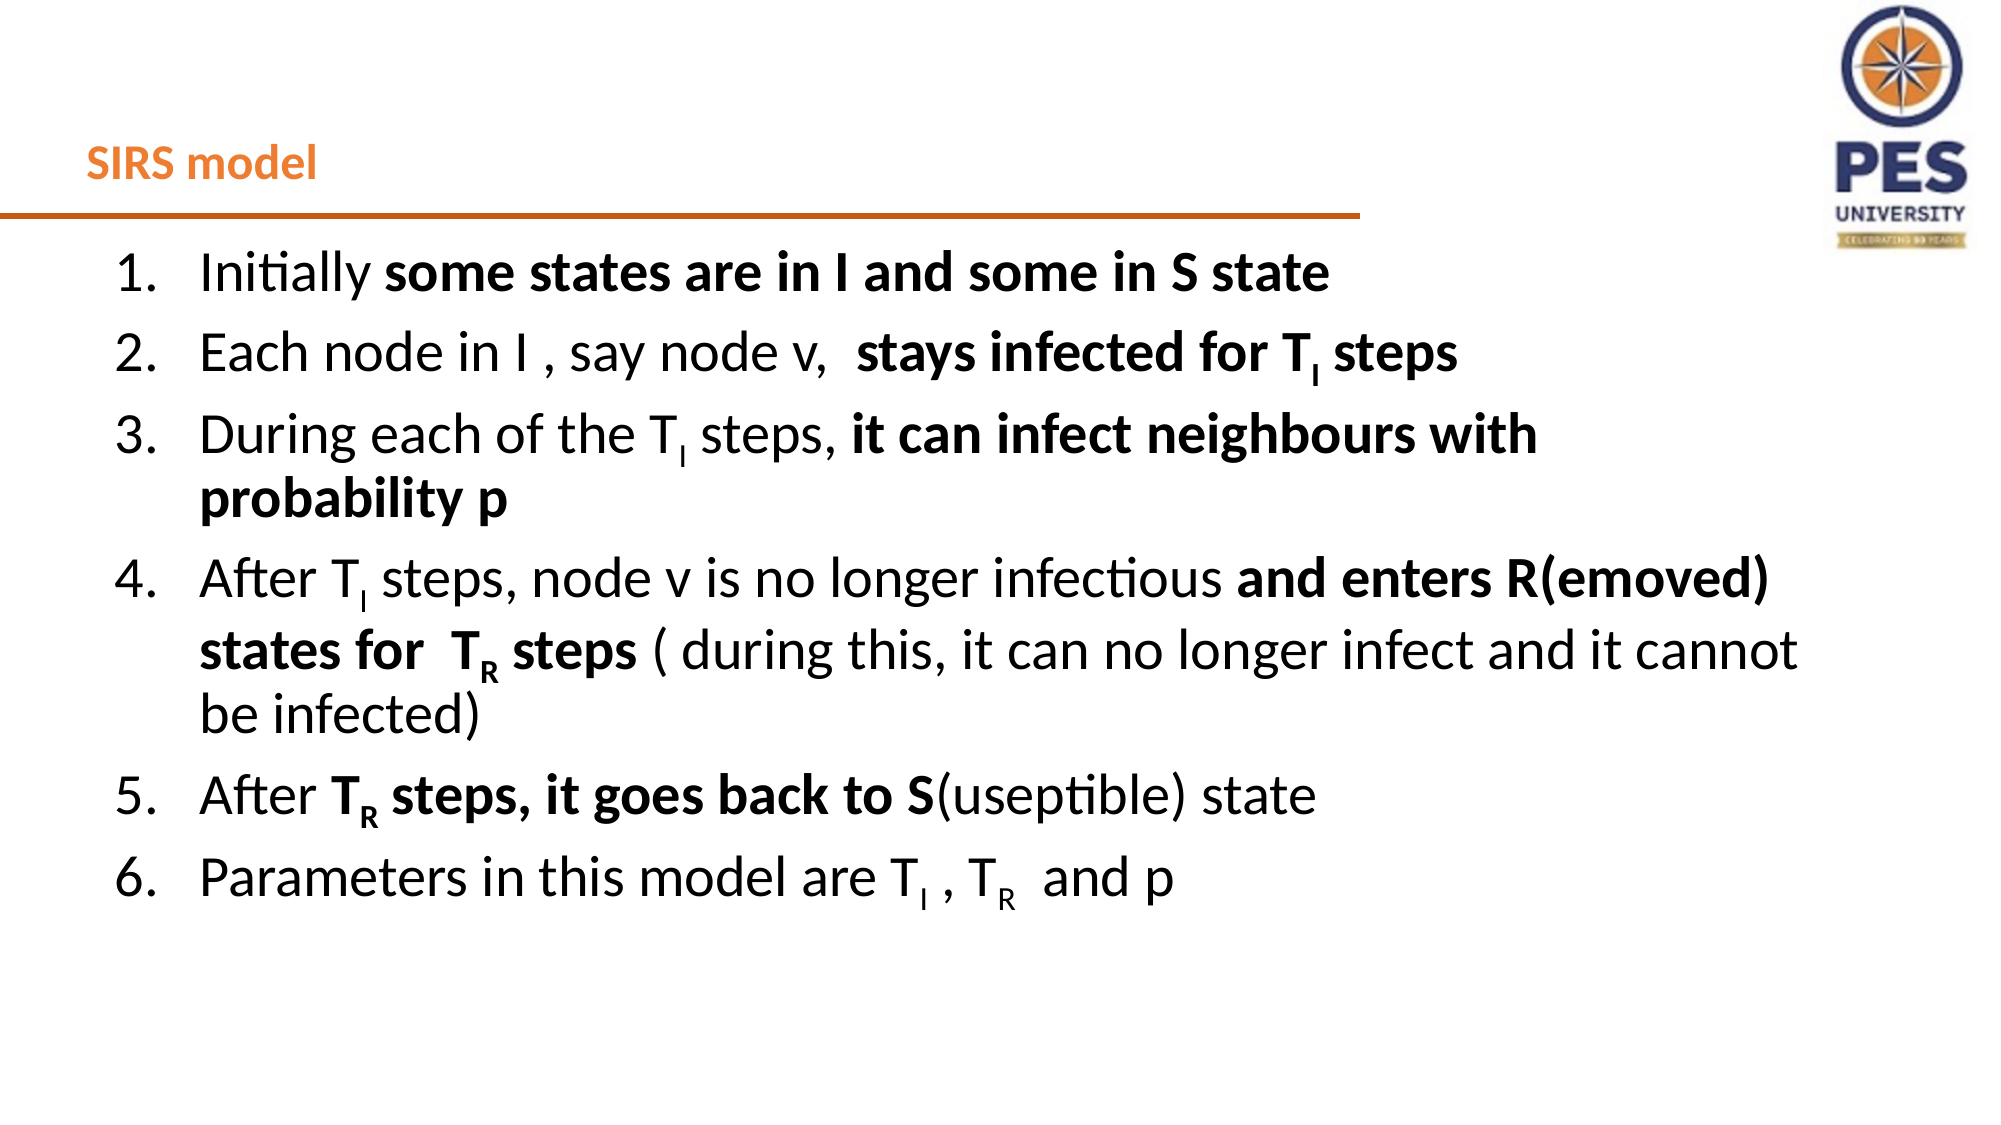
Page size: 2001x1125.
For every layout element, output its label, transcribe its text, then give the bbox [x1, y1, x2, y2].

text_box Initially some states are in I and some in S state Each node in I , say node v, stays infected for TI steps During each of the TI steps, it can infect neighbours with probability p After TI steps, node v is no longer infectious and enters R(emoved) states for TR steps ( during this, it can no longer infect and it cannot be infected) After TR steps, it goes back to S(useptible) state Parameters in this model are TI , TR and p [25, 233, 1826, 1106]
text_box SIRS model [71, 122, 1384, 198]
picture [1799, 0, 2000, 257]
